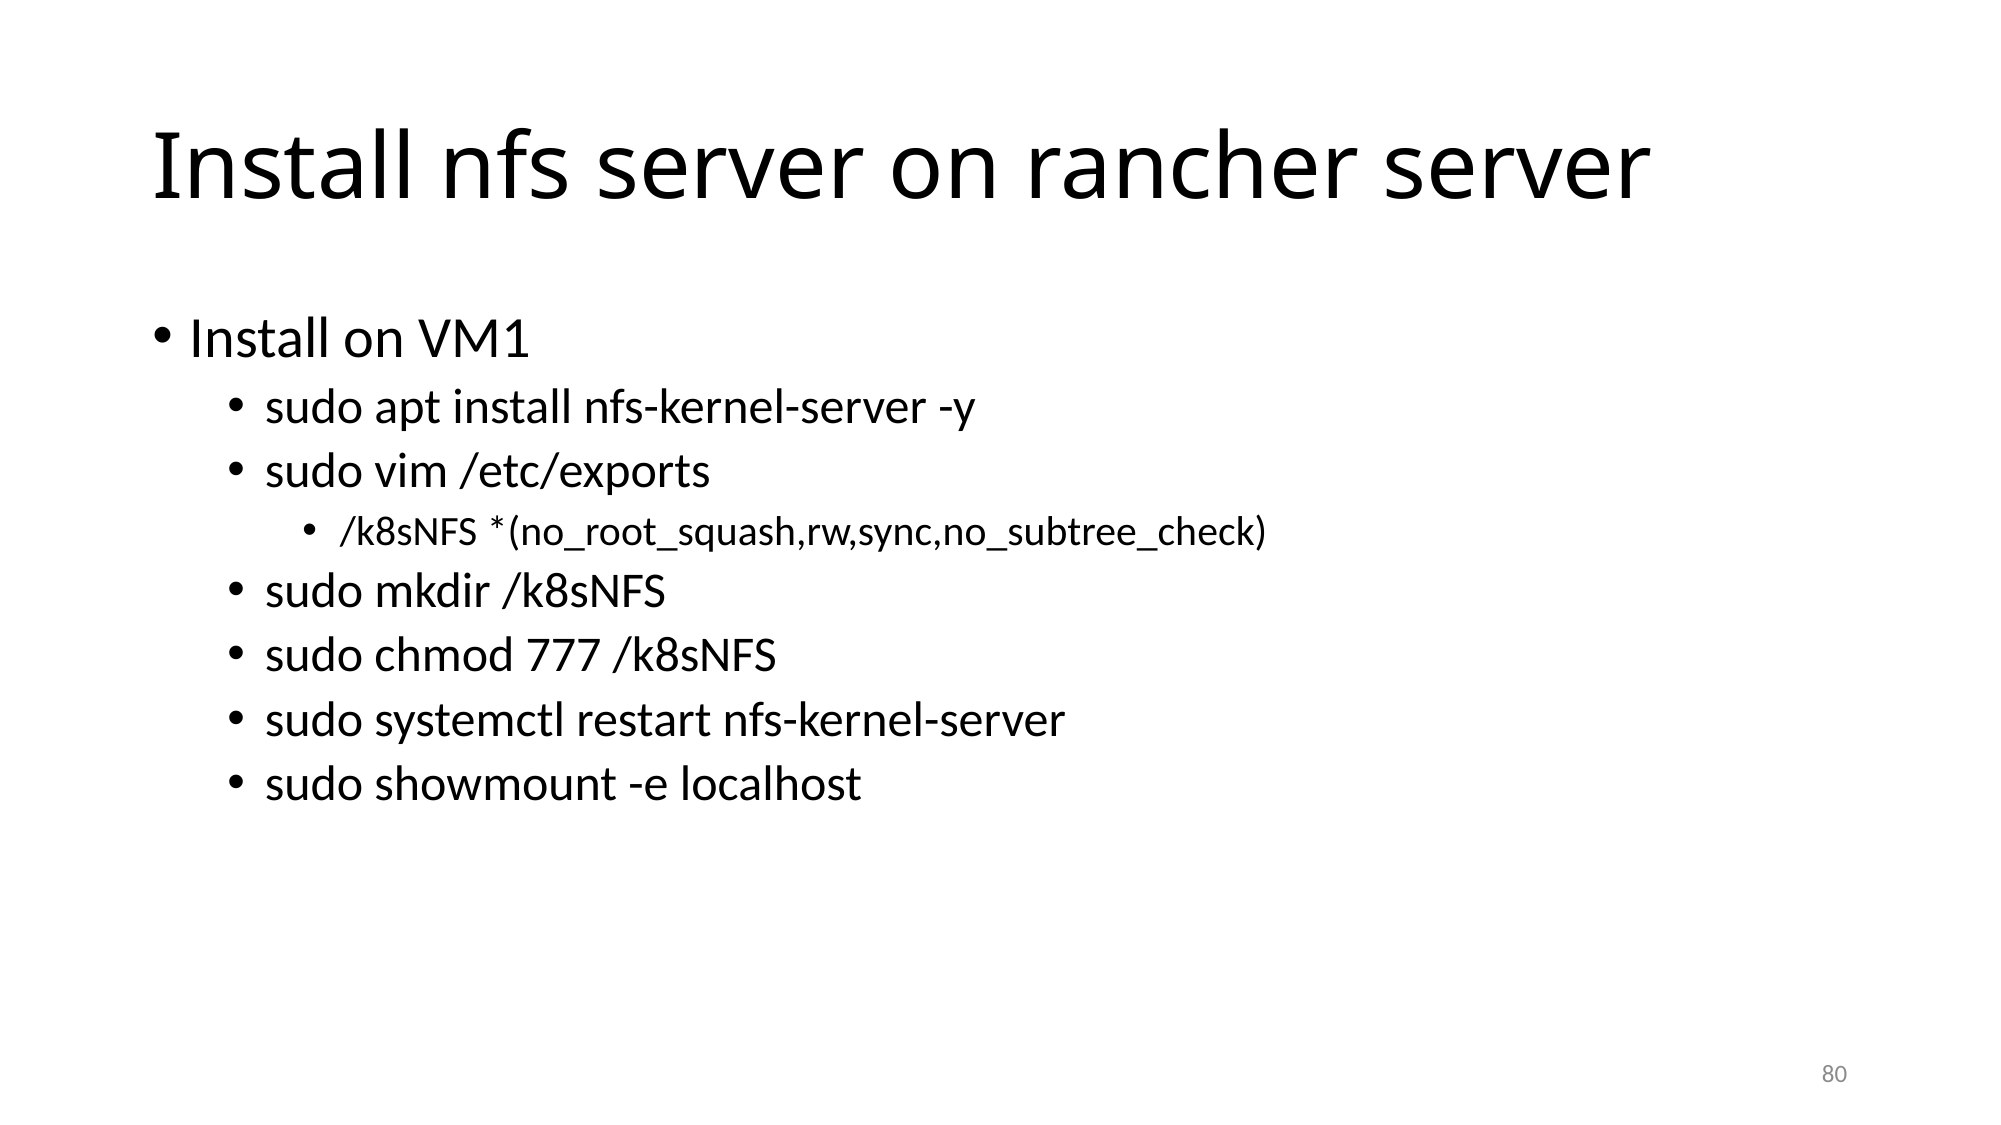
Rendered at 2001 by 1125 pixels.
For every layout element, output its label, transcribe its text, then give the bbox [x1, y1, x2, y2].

title Install nfs server on rancher server [137, 59, 1863, 278]
slide_number 80 [1412, 1042, 1863, 1103]
list Install on VM1 sudo apt install nfs-kernel-server -y sudo vim /etc/exports /k8sNFS *(no_root_squash,rw,sync,no_subtree_check) sudo mkdir /k8sNFS sudo chmod 777 /k8sNFS sudo systemctl restart nfs-kernel-server sudo showmount -e localhost [137, 299, 1863, 1014]
